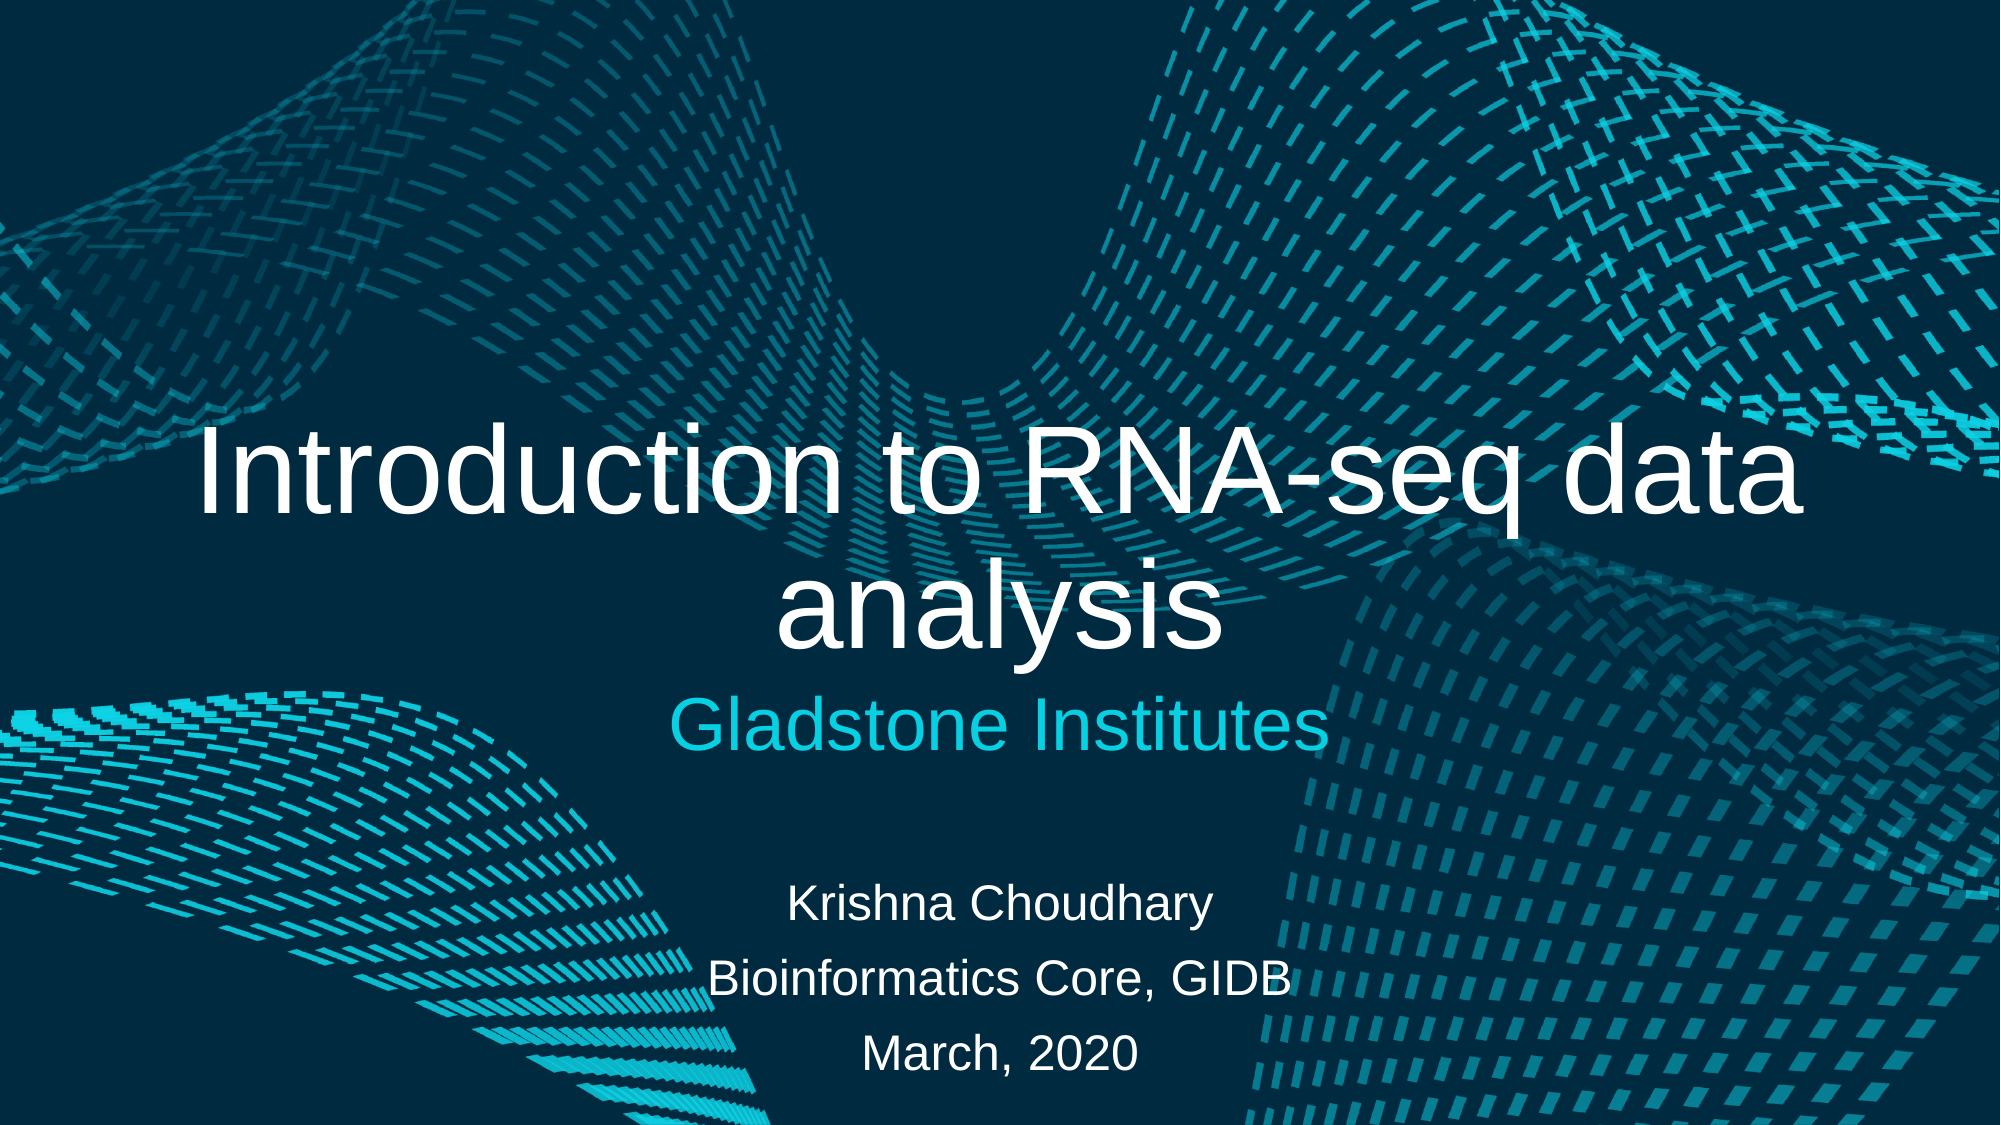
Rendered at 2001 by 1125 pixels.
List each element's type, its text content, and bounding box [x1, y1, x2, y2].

picture [1162, 176, 1172, 199]
picture [1176, 193, 1187, 215]
picture [1295, 353, 1313, 372]
picture [1712, 152, 1750, 194]
picture [1943, 806, 1964, 823]
picture [1426, 803, 1438, 826]
picture [1616, 357, 1651, 379]
picture [1483, 813, 1496, 834]
picture [1893, 219, 1939, 258]
picture [1699, 324, 1715, 346]
picture [1844, 203, 1889, 243]
picture [183, 901, 223, 914]
picture [1899, 296, 1917, 316]
picture [0, 836, 41, 847]
picture [1388, 91, 1407, 108]
picture [1231, 68, 1243, 90]
picture [247, 836, 279, 850]
picture [1457, 243, 1477, 262]
picture [1562, 78, 1594, 123]
picture [1114, 246, 1124, 268]
picture [773, 221, 783, 243]
picture [1354, 178, 1370, 197]
picture [1447, 386, 1468, 403]
picture [1826, 304, 1843, 325]
picture [80, 464, 97, 471]
picture [704, 382, 722, 399]
picture [1891, 871, 1911, 884]
picture [1879, 821, 1911, 837]
picture [1688, 195, 1722, 218]
picture [1063, 391, 1077, 404]
picture [1843, 797, 1863, 815]
picture [1196, 91, 1207, 113]
picture [1679, 873, 1690, 877]
picture [1671, 134, 1709, 177]
picture [1891, 802, 1912, 819]
picture [1306, 780, 1315, 804]
picture [1467, 771, 1479, 788]
picture [696, 395, 707, 404]
picture [18, 439, 42, 450]
picture [1469, 145, 1492, 163]
picture [1612, 160, 1643, 185]
picture [579, 384, 602, 399]
picture [823, 286, 828, 296]
picture [1276, 0, 1285, 11]
picture [840, 301, 851, 321]
picture [1584, 211, 1626, 234]
picture [626, 1113, 697, 1125]
picture [1851, 342, 1868, 362]
picture [1230, 363, 1246, 381]
picture [65, 354, 83, 371]
list Gladstone Institutes [150, 686, 1850, 768]
picture [1139, 276, 1151, 298]
picture [1372, 21, 1393, 37]
picture [1683, 347, 1725, 369]
picture [140, 756, 150, 760]
picture [1816, 243, 1856, 267]
picture [1700, 115, 1740, 136]
picture [1372, 297, 1390, 315]
picture [806, 333, 819, 352]
picture [1455, 292, 1475, 310]
picture [792, 264, 803, 284]
picture [1242, 258, 1256, 279]
picture [716, 277, 730, 295]
picture [813, 305, 824, 324]
picture [0, 345, 9, 356]
picture [1347, 1103, 1360, 1125]
picture [1196, 335, 1210, 355]
picture [1345, 332, 1362, 351]
picture [1164, 115, 1175, 138]
picture [1753, 788, 1771, 807]
picture [1831, 986, 1854, 1004]
picture [1634, 116, 1668, 159]
picture [1295, 11, 1312, 31]
picture [862, 354, 877, 371]
picture [701, 224, 713, 242]
picture [1880, 988, 1903, 1005]
picture [1750, 985, 1763, 1004]
picture [1741, 338, 1757, 359]
picture [1750, 1053, 1769, 1071]
picture [540, 856, 560, 874]
picture [1945, 886, 1998, 907]
picture [118, 745, 149, 751]
picture [1950, 310, 1969, 330]
picture [1191, 210, 1204, 231]
picture [831, 371, 846, 389]
picture [585, 846, 602, 864]
picture [1944, 235, 1993, 274]
picture [1712, 262, 1744, 277]
picture [1724, 362, 1741, 382]
picture [1399, 799, 1411, 821]
picture [34, 858, 78, 871]
picture [1529, 781, 1541, 797]
picture [1930, 989, 1956, 1005]
picture [1424, 326, 1443, 344]
picture [683, 335, 698, 352]
picture [1977, 347, 1996, 367]
picture [1712, 1120, 1728, 1125]
picture [1480, 99, 1506, 114]
picture [134, 403, 150, 413]
picture [312, 769, 339, 781]
picture [1779, 916, 1800, 934]
picture [1596, 97, 1630, 142]
picture [1805, 952, 1827, 970]
picture [1247, 375, 1264, 394]
picture [1555, 238, 1580, 261]
picture [1596, 791, 1610, 807]
picture [1927, 392, 1998, 449]
picture [1657, 243, 1703, 266]
picture [276, 833, 307, 847]
picture [1879, 186, 1927, 204]
picture [1212, 109, 1224, 131]
picture [787, 200, 791, 210]
picture [674, 271, 688, 289]
picture [1208, 226, 1220, 247]
picture [1929, 203, 1979, 221]
picture [1791, 1053, 1814, 1071]
picture [1094, 288, 1105, 309]
picture [380, 849, 407, 865]
picture [1587, 58, 1621, 80]
picture [20, 406, 41, 421]
picture [556, 853, 574, 871]
picture [1852, 954, 1876, 971]
picture [275, 864, 308, 877]
picture [408, 778, 431, 792]
picture [1610, 1090, 1629, 1110]
picture [1534, 150, 1545, 174]
picture [792, 387, 808, 404]
picture [1284, 1108, 1293, 1125]
picture [1811, 1020, 1835, 1037]
picture [1350, 790, 1360, 813]
picture [1738, 274, 1752, 296]
picture [41, 756, 75, 762]
picture [1734, 771, 1739, 779]
picture [693, 240, 705, 258]
picture [1532, 860, 1545, 877]
picture [223, 926, 249, 937]
picture [1928, 884, 1949, 894]
picture [1670, 800, 1685, 815]
picture [539, 818, 557, 836]
picture [74, 855, 115, 867]
picture [1545, 821, 1560, 841]
picture [1105, 303, 1117, 324]
picture [1396, 1100, 1410, 1122]
picture [750, 197, 760, 217]
picture [1869, 787, 1876, 794]
picture [427, 808, 450, 823]
picture [1542, 380, 1566, 397]
picture [181, 872, 219, 886]
picture [1653, 370, 1690, 399]
picture [1877, 378, 1946, 438]
picture [1584, 305, 1609, 321]
picture [1904, 843, 1940, 873]
picture [100, 737, 129, 741]
picture [1450, 340, 1472, 357]
picture [1881, 446, 1910, 459]
picture [1990, 219, 1998, 227]
picture [279, 802, 309, 815]
picture [1837, 1053, 1861, 1069]
picture [1246, 1111, 1254, 1125]
picture [1357, 124, 1375, 143]
picture [1203, 282, 1216, 302]
picture [73, 311, 89, 329]
picture [0, 778, 21, 783]
picture [1615, 829, 1630, 849]
picture [1561, 786, 1575, 802]
picture [1182, 8, 1193, 31]
picture [1518, 275, 1539, 292]
picture [1797, 186, 1841, 227]
picture [1102, 369, 1117, 388]
picture [1543, 124, 1572, 151]
picture [758, 269, 769, 289]
picture [727, 342, 742, 360]
picture [39, 832, 80, 844]
picture [1772, 228, 1809, 251]
picture [760, 364, 775, 382]
picture [92, 780, 128, 790]
picture [1623, 77, 1658, 99]
picture [1498, 776, 1509, 793]
picture [1181, 321, 1194, 341]
picture [709, 292, 722, 310]
picture [555, 814, 572, 832]
picture [1440, 127, 1462, 145]
picture [1498, 39, 1527, 86]
picture [1397, 311, 1416, 330]
picture [1403, 211, 1422, 230]
picture [1984, 469, 1998, 477]
picture [72, 882, 115, 895]
picture [1728, 211, 1764, 235]
picture [1102, 230, 1112, 253]
picture [754, 378, 770, 395]
picture [1265, 1109, 1273, 1125]
picture [426, 842, 450, 858]
picture [1893, 888, 1917, 906]
subtitle Krishna Choudhary Bioinformatics Core, GIDB March, 2020 [249, 877, 1750, 1083]
picture [1220, 297, 1234, 317]
picture [1304, 1106, 1314, 1125]
picture [1652, 833, 1668, 852]
picture [1874, 319, 1891, 340]
picture [202, 768, 229, 774]
picture [1726, 1087, 1749, 1105]
picture [674, 349, 690, 366]
picture [724, 261, 736, 280]
picture [1050, 378, 1067, 395]
picture [710, 1083, 755, 1092]
picture [744, 213, 754, 233]
picture [1582, 393, 1601, 404]
picture [216, 898, 249, 912]
picture [1469, 18, 1496, 51]
picture [863, 340, 876, 357]
picture [1304, 251, 1319, 271]
picture [1071, 329, 1084, 348]
picture [1083, 273, 1094, 295]
picture [523, 823, 541, 839]
picture [152, 820, 188, 832]
picture [1601, 867, 1614, 877]
picture [448, 838, 470, 854]
picture [1424, 61, 1447, 76]
picture [1509, 1094, 1526, 1115]
picture [1490, 0, 1519, 20]
picture [1795, 1117, 1815, 1125]
picture [1407, 160, 1426, 179]
picture [488, 793, 507, 810]
picture [1702, 299, 1733, 321]
picture [1752, 1118, 1770, 1125]
picture [1256, 326, 1271, 345]
picture [1550, 289, 1573, 307]
picture [1709, 805, 1726, 820]
picture [1799, 292, 1835, 307]
picture [1378, 195, 1395, 213]
picture [1491, 211, 1514, 229]
picture [1840, 1115, 1863, 1125]
picture [1113, 383, 1130, 401]
picture [1317, 367, 1334, 385]
picture [358, 820, 384, 835]
picture [1541, 1093, 1559, 1113]
picture [778, 205, 787, 226]
picture [117, 452, 133, 459]
picture [594, 371, 615, 386]
picture [1427, 277, 1446, 296]
picture [780, 309, 792, 328]
picture [84, 803, 122, 814]
picture [1717, 234, 1731, 257]
picture [1247, 145, 1260, 167]
picture [1166, 52, 1176, 76]
picture [1371, 1101, 1384, 1125]
picture [1450, 1097, 1465, 1118]
picture [112, 851, 152, 864]
picture [345, 768, 364, 776]
picture [382, 817, 407, 831]
picture [1291, 68, 1306, 88]
picture [121, 798, 158, 809]
picture [80, 750, 113, 756]
picture [1731, 841, 1751, 859]
picture [1622, 295, 1636, 317]
picture [1348, 0, 1369, 17]
picture [1831, 817, 1861, 833]
picture [1462, 194, 1483, 212]
picture [746, 299, 759, 318]
picture [12, 711, 92, 747]
picture [1010, 395, 1026, 404]
picture [165, 770, 197, 779]
picture [1576, 142, 1606, 168]
picture [250, 806, 282, 819]
picture [0, 294, 19, 313]
picture [1479, 1096, 1495, 1116]
picture [1522, 228, 1546, 244]
picture [804, 218, 810, 233]
picture [1440, 19, 1466, 31]
picture [1774, 844, 1795, 862]
picture [1977, 289, 1996, 309]
picture [1488, 399, 1499, 404]
picture [1261, 273, 1275, 293]
picture [1632, 796, 1646, 811]
picture [738, 230, 749, 249]
picture [800, 361, 814, 379]
picture [838, 316, 850, 335]
picture [1566, 863, 1579, 877]
picture [619, 344, 638, 360]
picture [335, 793, 361, 806]
picture [756, 180, 765, 201]
picture [92, 706, 149, 729]
picture [835, 344, 848, 363]
picture [809, 319, 821, 339]
picture [1198, 29, 1209, 51]
picture [1400, 262, 1418, 281]
picture [836, 330, 849, 349]
picture [1211, 169, 1222, 190]
picture [1152, 291, 1165, 313]
picture [33, 325, 50, 343]
picture [1422, 1099, 1437, 1120]
picture [1158, 235, 1170, 257]
picture [1813, 1085, 1839, 1102]
picture [1952, 957, 1977, 974]
picture [728, 181, 735, 193]
picture [1579, 825, 1595, 845]
picture [1659, 309, 1674, 332]
picture [644, 316, 660, 332]
picture [0, 754, 12, 758]
picture [1785, 151, 1829, 170]
picture [1430, 228, 1448, 246]
picture [1214, 48, 1226, 70]
picture [1374, 794, 1385, 817]
picture [1850, 436, 1860, 448]
picture [1831, 169, 1876, 187]
picture [1744, 313, 1776, 335]
picture [1646, 1089, 1667, 1108]
picture [891, 373, 908, 386]
picture [1363, 71, 1382, 90]
picture [1822, 781, 1828, 789]
picture [506, 863, 525, 877]
picture [1893, 712, 1903, 720]
picture [1434, 177, 1455, 196]
picture [1649, 178, 1682, 202]
picture [1930, 825, 1963, 841]
picture [862, 380, 878, 397]
picture [1318, 831, 1327, 855]
picture [1245, 203, 1258, 224]
picture [65, 767, 100, 774]
picture [157, 793, 192, 805]
picture [1547, 335, 1570, 352]
picture [1567, 168, 1579, 191]
picture [24, 772, 62, 779]
picture [1702, 397, 1722, 404]
picture [1042, 365, 1057, 382]
picture [1829, 365, 1848, 386]
picture [1850, 420, 1866, 438]
picture [1412, 768, 1420, 778]
picture [712, 369, 728, 386]
picture [137, 731, 150, 735]
picture [1797, 793, 1815, 811]
picture [1858, 1020, 1884, 1037]
picture [148, 903, 191, 916]
picture [1480, 353, 1502, 371]
picture [1510, 367, 1533, 384]
picture [1865, 620, 1879, 625]
picture [183, 844, 219, 857]
picture [1334, 106, 1351, 125]
picture [1546, 0, 1553, 6]
picture [1752, 809, 1769, 823]
picture [1349, 282, 1365, 301]
picture [101, 441, 125, 448]
picture [862, 367, 877, 385]
picture [1608, 319, 1645, 342]
picture [654, 301, 669, 318]
picture [4, 812, 44, 822]
picture [803, 347, 816, 366]
picture [524, 860, 544, 877]
picture [1754, 277, 1789, 292]
picture [1742, 133, 1783, 153]
picture [506, 789, 524, 806]
picture [1119, 186, 1129, 209]
title Introduction to RNA-seq data analysis [150, 404, 1850, 677]
picture [1181, 71, 1191, 95]
picture [22, 464, 49, 471]
picture [1845, 885, 1867, 903]
picture [1132, 202, 1141, 225]
picture [1513, 817, 1527, 837]
picture [796, 248, 806, 269]
picture [1924, 333, 1942, 353]
picture [1784, 351, 1801, 373]
picture [1325, 1104, 1337, 1125]
picture [1864, 259, 1906, 282]
picture [1533, 0, 1998, 205]
picture [40, 475, 58, 482]
picture [1268, 106, 1282, 127]
picture [79, 828, 117, 839]
picture [476, 768, 491, 777]
picture [1340, 835, 1349, 858]
picture [97, 415, 119, 426]
picture [1296, 827, 1305, 851]
picture [1766, 375, 1799, 401]
picture [356, 853, 384, 868]
picture [1117, 317, 1130, 338]
picture [1184, 385, 1201, 404]
picture [1922, 923, 1947, 940]
picture [1580, 349, 1605, 366]
picture [0, 731, 53, 753]
picture [1414, 846, 1425, 868]
picture [1413, 109, 1434, 127]
picture [784, 294, 796, 314]
picture [1419, 373, 1439, 390]
picture [632, 330, 649, 346]
picture [103, 341, 120, 357]
picture [1034, 352, 1049, 369]
picture [59, 427, 81, 438]
picture [1266, 164, 1279, 184]
picture [451, 768, 471, 782]
picture [1550, 195, 1589, 218]
picture [1781, 289, 1796, 311]
picture [1439, 768, 1450, 783]
picture [1925, 275, 1943, 294]
picture [1061, 314, 1073, 334]
picture [653, 376, 672, 392]
picture [129, 776, 163, 784]
picture [1754, 879, 1775, 897]
picture [1441, 850, 1453, 871]
picture [719, 356, 735, 373]
picture [0, 761, 35, 767]
picture [244, 866, 274, 877]
picture [1803, 266, 1820, 287]
picture [1284, 235, 1298, 255]
picture [1944, 719, 1955, 727]
picture [1233, 8, 1246, 30]
picture [1980, 456, 1998, 463]
picture [684, 255, 697, 274]
picture [191, 789, 224, 800]
picture [1786, 986, 1808, 1004]
picture [404, 846, 430, 862]
picture [0, 799, 11, 803]
picture [1301, 303, 1317, 322]
picture [469, 870, 481, 877]
picture [53, 785, 92, 794]
picture [1811, 388, 1838, 404]
picture [1767, 1020, 1789, 1038]
picture [255, 779, 284, 790]
picture [1856, 395, 1895, 425]
picture [1213, 349, 1228, 368]
picture [892, 386, 910, 399]
picture [1375, 246, 1393, 265]
picture [1312, 87, 1328, 107]
picture [608, 357, 627, 373]
picture [1363, 839, 1374, 862]
picture [524, 784, 541, 801]
picture [131, 703, 150, 718]
picture [709, 207, 721, 227]
picture [103, 761, 137, 768]
picture [1166, 306, 1179, 327]
picture [1498, 163, 1523, 180]
picture [1275, 339, 1291, 359]
picture [138, 429, 150, 435]
picture [1741, 396, 1765, 404]
picture [1388, 842, 1399, 865]
picture [1759, 250, 1774, 272]
picture [1861, 1084, 1887, 1101]
picture [1135, 141, 1145, 165]
picture [1672, 679, 1680, 686]
picture [571, 849, 588, 867]
picture [1514, 321, 1537, 339]
picture [135, 367, 154, 382]
picture [25, 368, 43, 384]
picture [1753, 169, 1794, 210]
picture [1469, 853, 1482, 875]
picture [1288, 124, 1302, 145]
picture [701, 306, 715, 324]
picture [599, 842, 614, 861]
picture [1696, 259, 1710, 281]
picture [796, 374, 811, 392]
picture [1625, 269, 1652, 292]
picture [1150, 96, 1160, 120]
picture [642, 389, 662, 404]
picture [925, 395, 944, 402]
picture [1309, 143, 1324, 163]
picture [53, 709, 113, 734]
picture [1825, 919, 1847, 936]
picture [1195, 151, 1206, 173]
picture [717, 191, 728, 210]
picture [1351, 230, 1368, 249]
picture [45, 807, 85, 818]
picture [1126, 261, 1137, 283]
picture [1690, 837, 1709, 856]
picture [488, 866, 504, 877]
picture [1855, 839, 1889, 869]
picture [116, 824, 153, 836]
picture [1169, 372, 1185, 391]
picture [1799, 882, 1819, 900]
picture [1510, 106, 1538, 133]
picture [1340, 52, 1357, 70]
picture [861, 393, 872, 404]
picture [1638, 202, 1651, 224]
picture [1228, 186, 1240, 207]
picture [1901, 955, 1925, 972]
picture [1956, 846, 1994, 876]
picture [405, 812, 429, 828]
picture [1413, 0, 1438, 10]
picture [540, 779, 557, 797]
picture [1917, 629, 1929, 633]
picture [1249, 87, 1262, 109]
picture [1454, 808, 1466, 830]
picture [1499, 857, 1513, 877]
picture [12, 790, 53, 799]
picture [735, 164, 741, 176]
picture [1872, 921, 1895, 938]
picture [304, 829, 333, 843]
picture [170, 390, 189, 401]
picture [1530, 180, 1555, 197]
picture [1769, 1085, 1792, 1103]
picture [1971, 637, 1983, 641]
picture [1952, 369, 1970, 389]
picture [1187, 266, 1200, 288]
picture [740, 314, 754, 332]
picture [1252, 28, 1265, 50]
picture [284, 774, 312, 786]
picture [1091, 356, 1106, 375]
picture [1306, 198, 1321, 217]
picture [1001, 382, 1018, 394]
picture [1483, 307, 1504, 325]
picture [1328, 214, 1344, 234]
picture [578, 1084, 770, 1125]
picture [1397, 41, 1420, 57]
picture [449, 803, 469, 819]
picture [664, 363, 681, 379]
picture [1907, 1020, 1934, 1037]
picture [1381, 142, 1400, 161]
picture [1820, 835, 1841, 866]
picture [818, 275, 823, 285]
picture [1620, 227, 1664, 250]
picture [692, 321, 708, 338]
picture [1553, 38, 1585, 60]
picture [1286, 181, 1300, 201]
picture [765, 351, 780, 369]
picture [963, 399, 983, 404]
picture [1172, 251, 1184, 273]
picture [303, 860, 335, 874]
picture [467, 834, 489, 851]
picture [1264, 219, 1278, 240]
picture [0, 486, 18, 493]
picture [1451, 80, 1476, 95]
picture [332, 824, 359, 839]
picture [505, 826, 525, 843]
picture [1942, 875, 1963, 887]
picture [1589, 253, 1615, 276]
picture [486, 830, 508, 847]
picture [468, 799, 489, 815]
picture [110, 879, 153, 892]
picture [43, 278, 59, 298]
picture [748, 391, 762, 404]
picture [664, 286, 679, 303]
picture [1129, 331, 1142, 352]
picture [1785, 813, 1814, 829]
picture [1268, 389, 1284, 404]
picture [763, 254, 774, 274]
picture [1639, 870, 1651, 877]
picture [1761, 951, 1781, 969]
picture [448, 872, 457, 877]
picture [1326, 267, 1341, 286]
picture [60, 393, 80, 408]
picture [1210, 398, 1218, 404]
picture [1712, 383, 1731, 402]
picture [775, 323, 788, 342]
picture [1885, 1052, 1911, 1069]
picture [1750, 915, 1756, 926]
picture [1142, 345, 1156, 365]
picture [1529, 59, 1560, 105]
picture [833, 358, 847, 376]
picture [1179, 133, 1189, 156]
picture [1487, 259, 1508, 277]
picture [1645, 333, 1685, 356]
picture [565, 397, 578, 404]
picture [147, 848, 185, 861]
picture [1155, 359, 1170, 378]
picture [1238, 311, 1252, 331]
picture [1339, 380, 1357, 398]
picture [1850, 281, 1868, 302]
picture [1972, 796, 1979, 803]
picture [788, 279, 799, 299]
picture [0, 863, 37, 874]
picture [570, 810, 586, 828]
picture [1878, 433, 1916, 450]
picture [1331, 160, 1347, 180]
picture [1521, 18, 1551, 40]
picture [1369, 346, 1386, 365]
picture [1368, 393, 1382, 404]
picture [769, 238, 779, 258]
picture [1686, 1088, 1707, 1106]
picture [800, 232, 809, 253]
picture [829, 384, 845, 402]
picture [1586, 280, 1599, 303]
picture [214, 870, 249, 884]
picture [224, 784, 254, 795]
picture [821, 261, 830, 280]
picture [147, 876, 187, 889]
picture [1661, 96, 1698, 117]
picture [1145, 219, 1155, 241]
picture [1134, 395, 1143, 404]
picture [1677, 218, 1690, 241]
picture [815, 290, 826, 310]
picture [1804, 328, 1821, 349]
picture [216, 840, 249, 854]
picture [1225, 242, 1238, 263]
picture [1900, 356, 1918, 376]
picture [186, 815, 221, 828]
picture [1148, 159, 1158, 182]
picture [770, 337, 784, 356]
picture [361, 788, 386, 802]
picture [1216, 0, 1223, 9]
picture [734, 328, 748, 346]
picture [1662, 284, 1691, 307]
picture [99, 380, 118, 395]
picture [1080, 342, 1094, 362]
picture [1919, 791, 1926, 799]
picture [1975, 925, 1998, 941]
picture [765, 172, 770, 183]
picture [1317, 32, 1334, 51]
picture [1271, 48, 1285, 69]
picture [1229, 128, 1242, 149]
picture [430, 773, 452, 788]
picture [219, 811, 252, 824]
picture [1328, 785, 1337, 808]
picture [1393, 359, 1413, 377]
picture [1982, 830, 1998, 843]
picture [731, 245, 743, 265]
picture [1322, 317, 1339, 337]
picture [15, 245, 31, 266]
picture [1927, 445, 1969, 470]
picture [1280, 288, 1295, 308]
picture [63, 453, 88, 460]
picture [1601, 185, 1614, 208]
picture [384, 783, 408, 797]
picture [307, 797, 336, 811]
picture [330, 857, 360, 871]
picture [1575, 1091, 1593, 1112]
picture [827, 397, 834, 404]
picture [753, 284, 765, 304]
